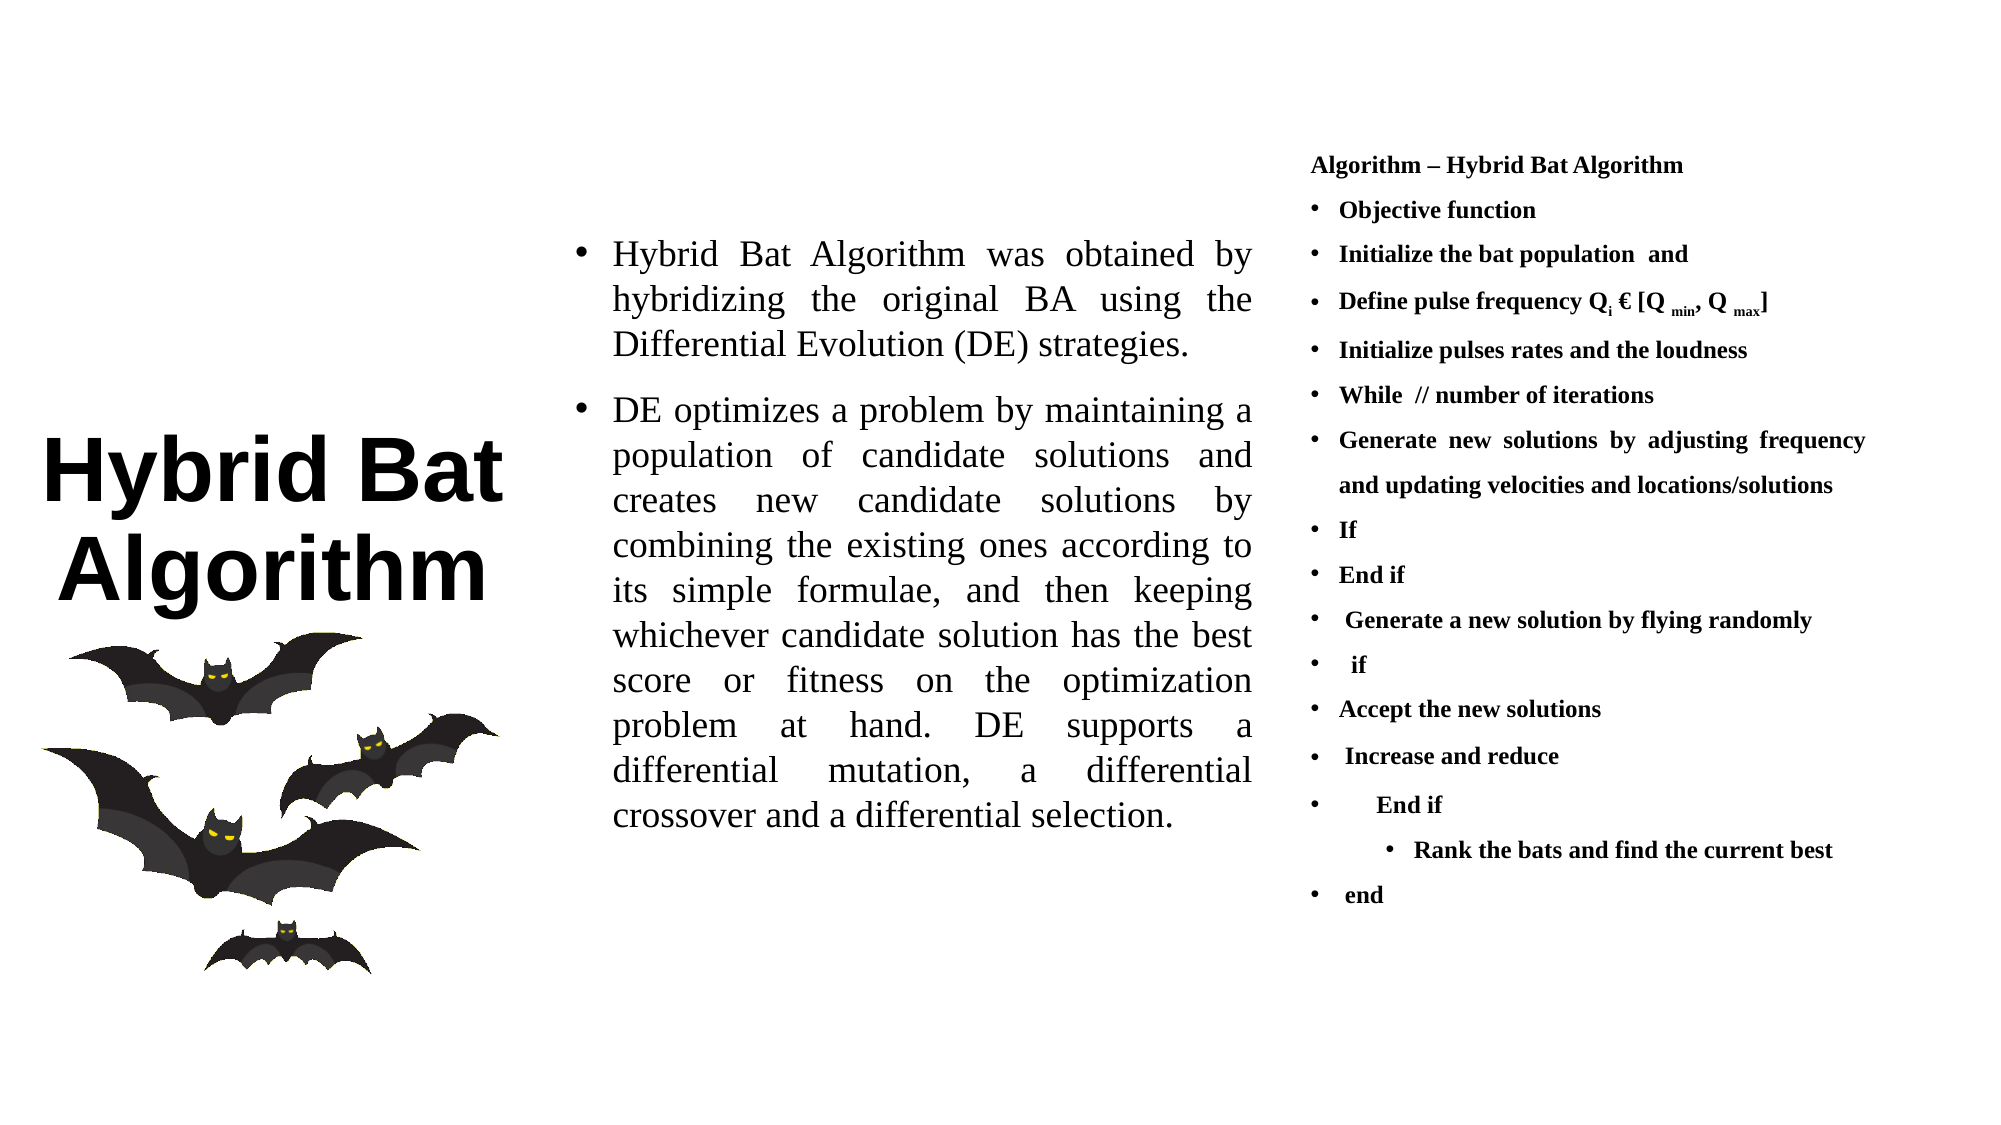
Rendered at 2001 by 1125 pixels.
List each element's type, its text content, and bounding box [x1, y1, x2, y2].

list Hybrid Bat Algorithm was obtained by hybridizing the original BA using the Differential Evolution (DE) strategies. DE optimizes a problem by maintaining a population of candidate solutions and creates new candidate solutions by combining the existing ones according to its simple formulae, and then keeping whichever candidate solution has the best score or fitness on the optimization problem at hand. DE supports a differential mutation, a differential crossover and a differential selection. [560, 221, 1269, 936]
title Hybrid Bat Algorithm [17, 414, 529, 656]
picture [26, 534, 552, 1061]
